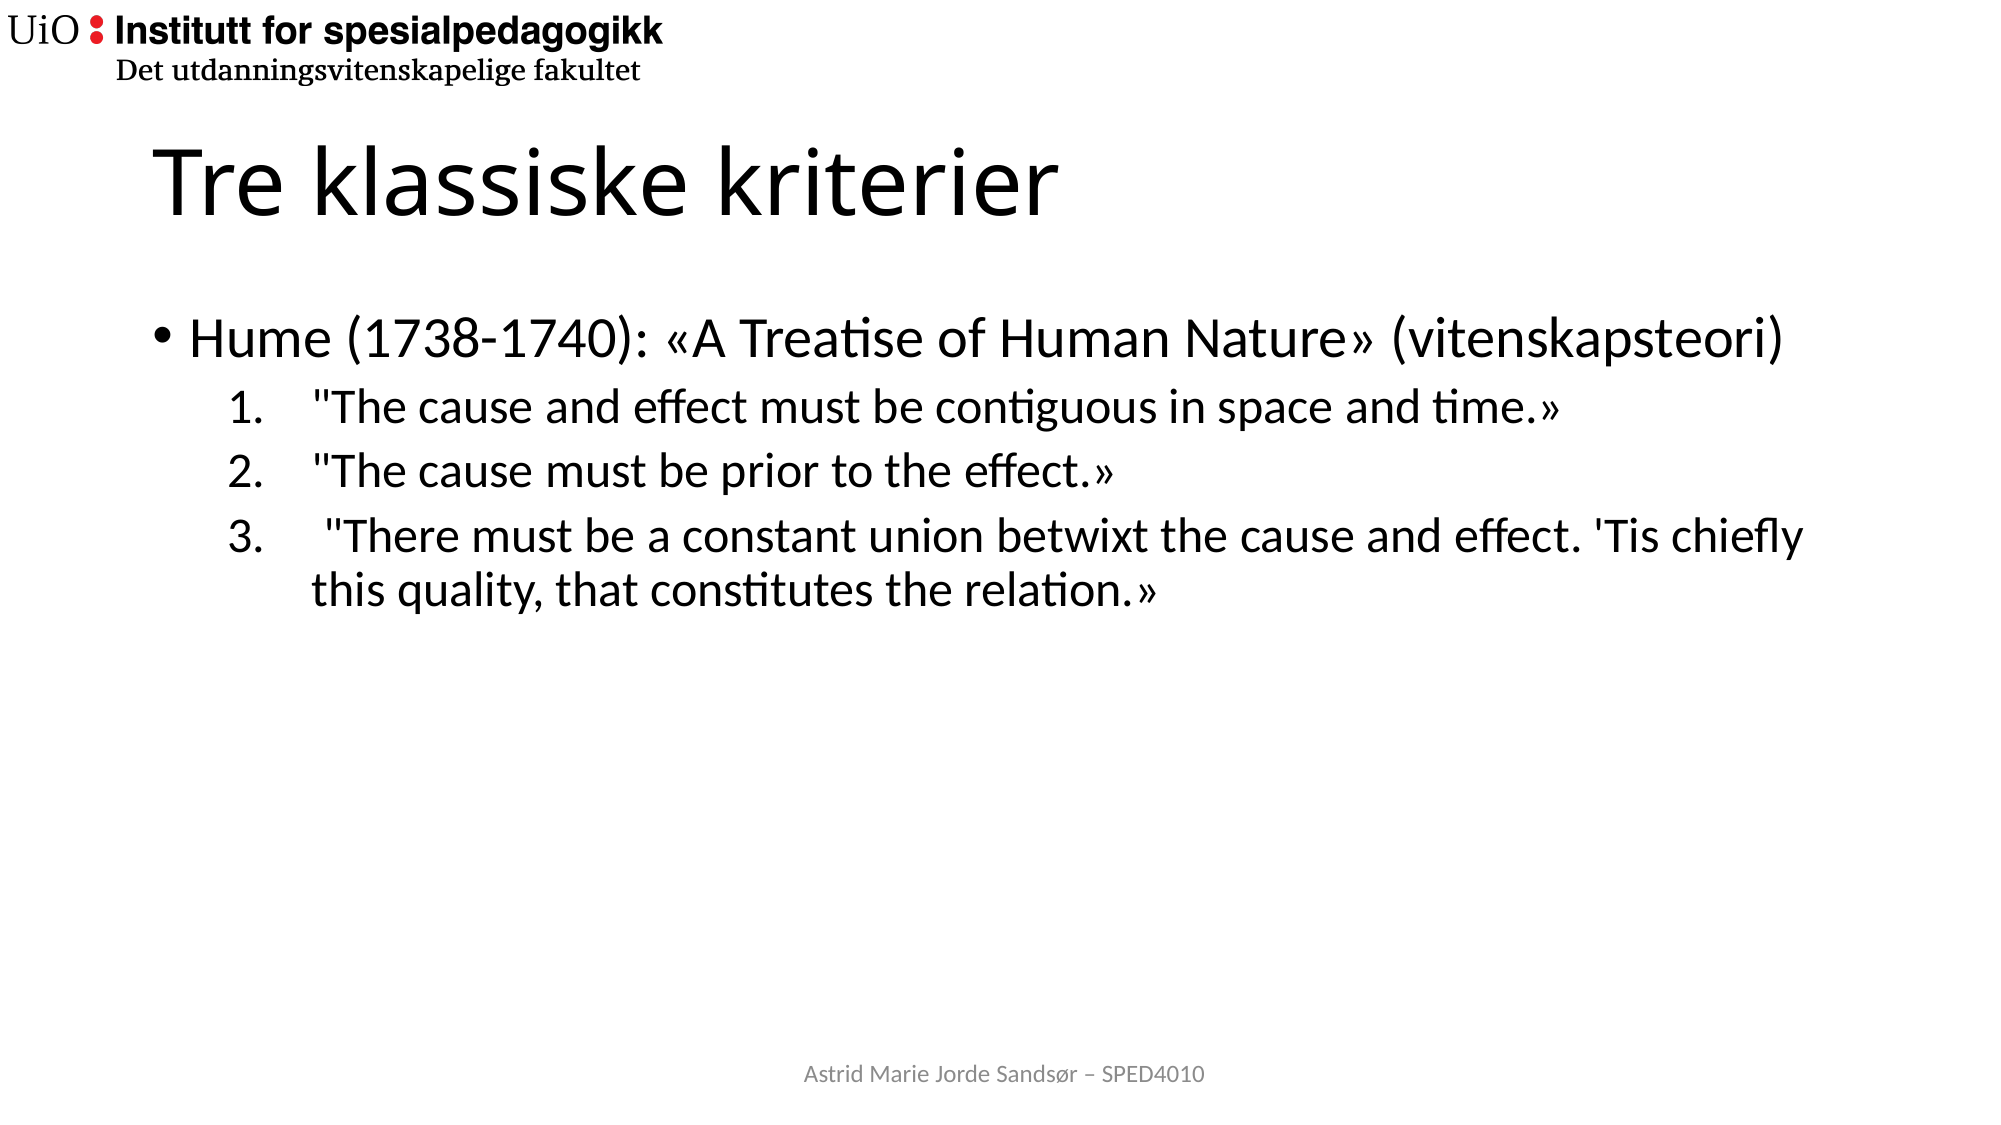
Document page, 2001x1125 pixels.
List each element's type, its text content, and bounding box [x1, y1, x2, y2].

list Hume (1738-1740): «A Treatise of Human Nature» (vitenskapsteori) "The cause and effect must be contiguous in space and time.» "The cause must be prior to the effect.» "There must be a constant union betwixt the cause and effect. 'Tis chiefly this quality, that constitutes the relation.» [137, 299, 1863, 1014]
picture [8, 15, 663, 86]
footer Astrid Marie Jorde Sandsør – SPED4010 [369, 1042, 1646, 1103]
title Tre klassiske kriterier [137, 94, 1863, 278]
